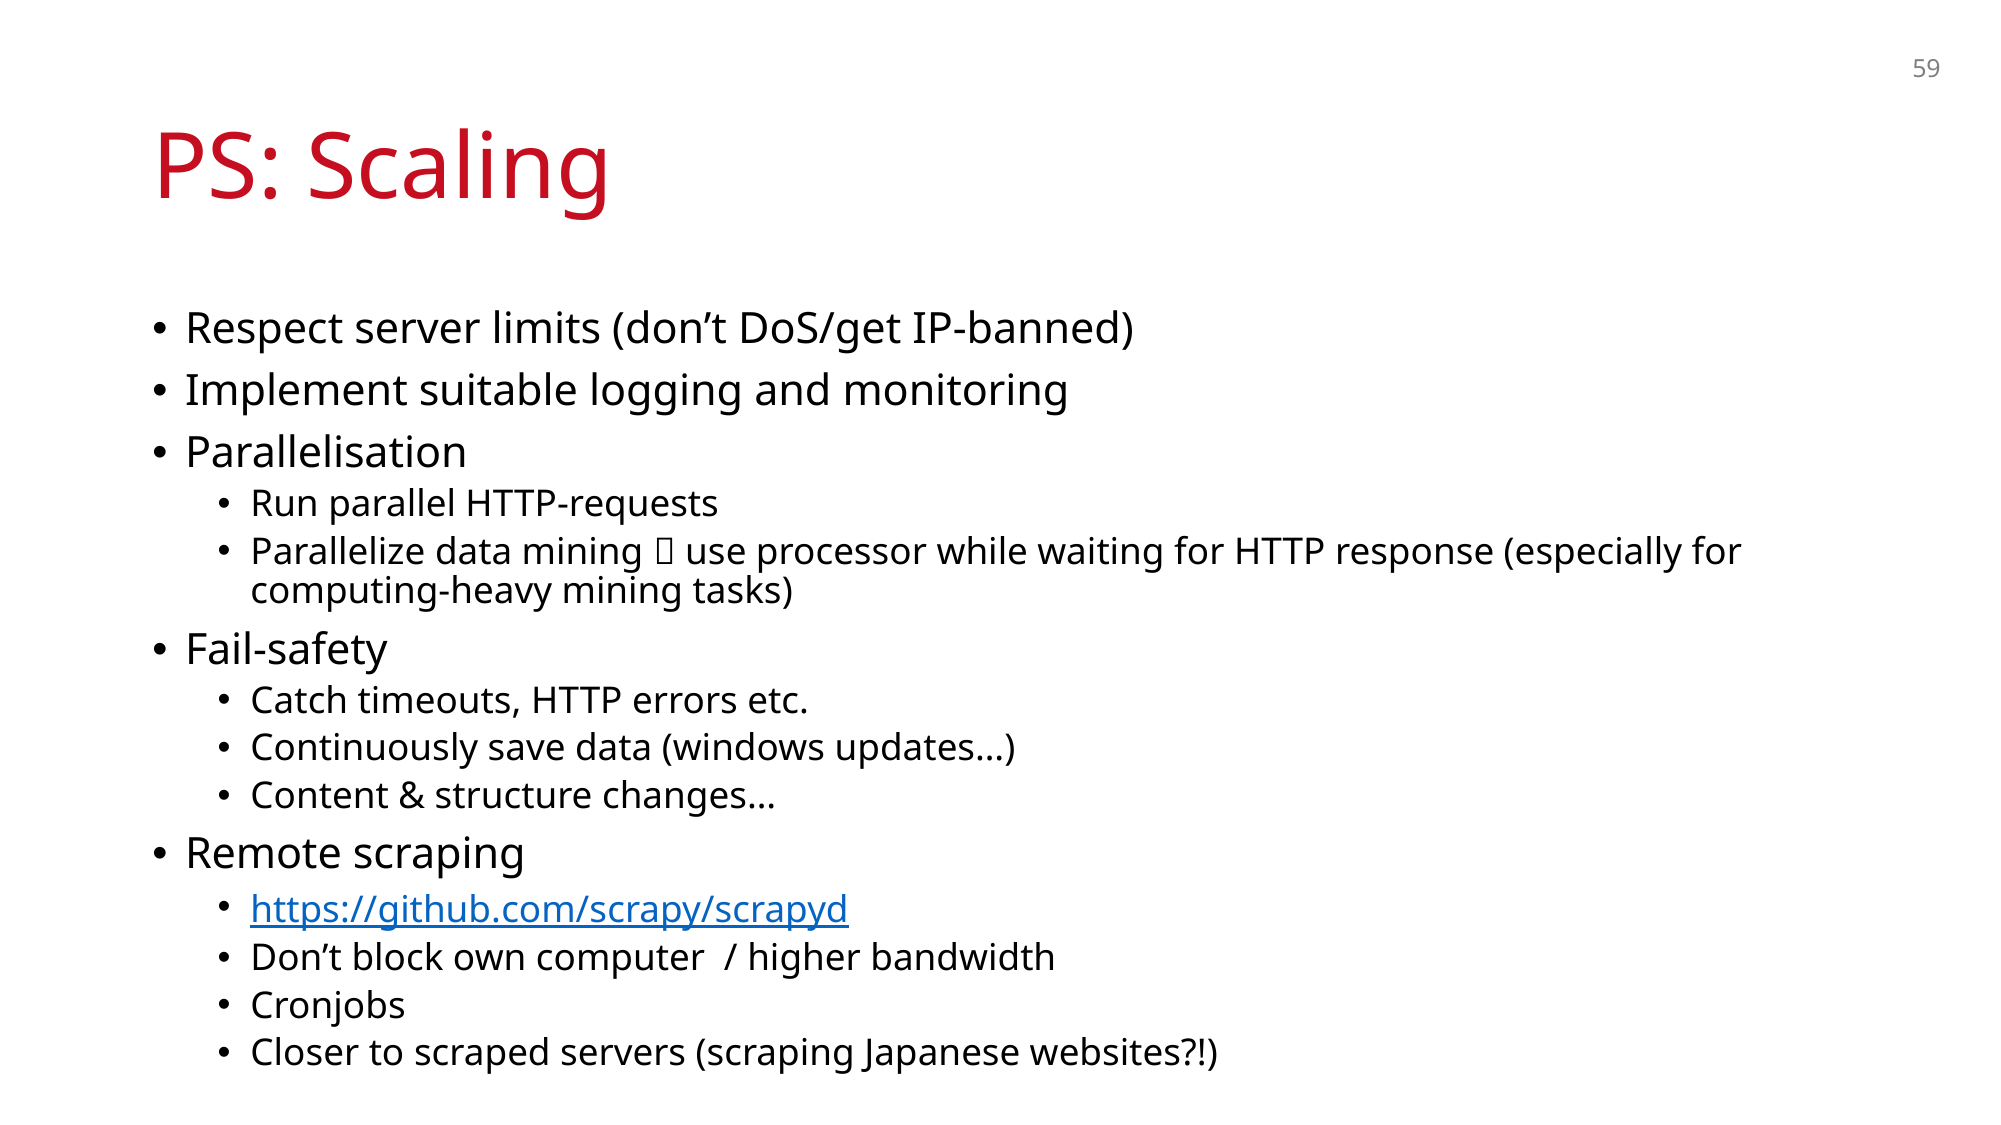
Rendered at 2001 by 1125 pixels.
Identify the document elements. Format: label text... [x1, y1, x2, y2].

list Respect server limits (don’t DoS/get IP-banned) Implement suitable logging and monitoring Parallelisation Run parallel HTTP-requests Parallelize data mining  use processor while waiting for HTTP response (especially for computing-heavy mining tasks) Fail-safety Catch timeouts, HTTP errors etc. Continuously save data (windows updates…) Content & structure changes… Remote scraping https://github.com/scrapy/scrapyd Don’t block own computer / higher bandwidth Cronjobs Closer to scraped servers (scraping Japanese websites?!) [137, 299, 1863, 1085]
title PS: Scaling [137, 59, 1863, 278]
slide_number 59 [1505, 39, 1956, 100]
